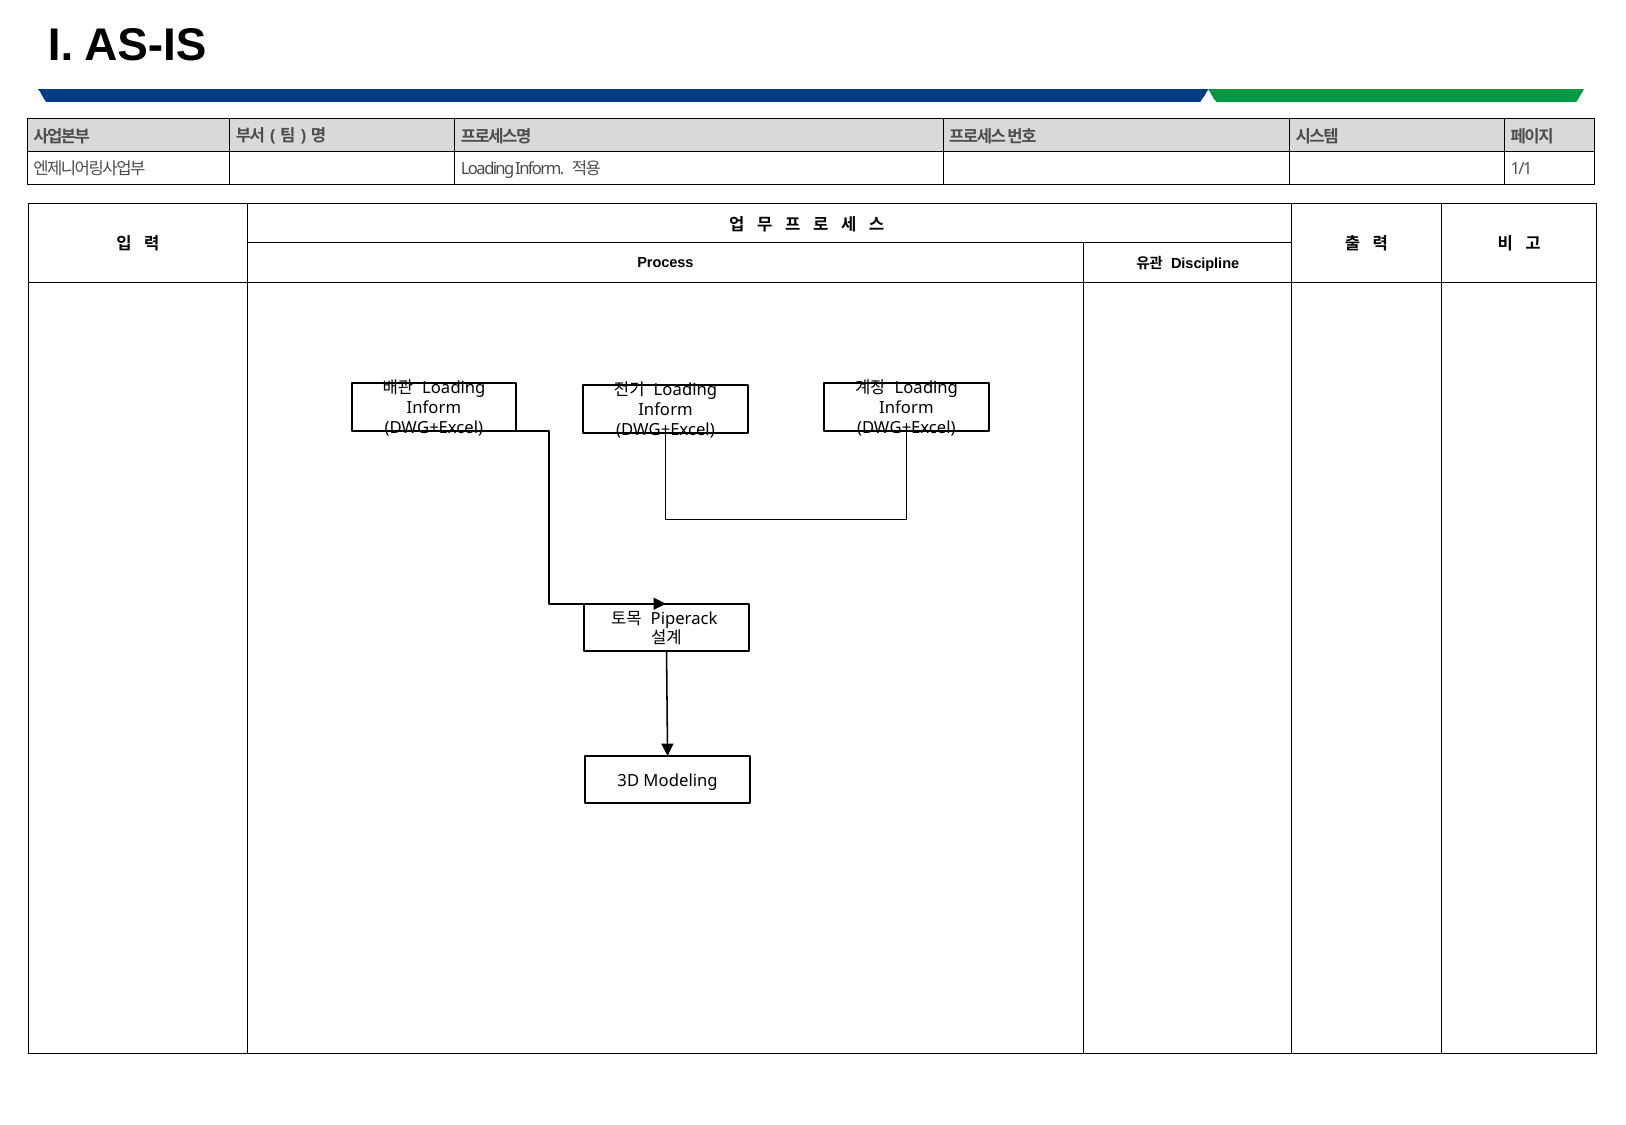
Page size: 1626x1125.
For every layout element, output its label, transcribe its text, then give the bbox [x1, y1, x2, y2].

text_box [462, 400, 636, 635]
table_header 프로세스 번호 [944, 119, 1289, 151]
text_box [665, 430, 907, 518]
table_cell Loading Inform. 적용 [455, 152, 943, 184]
table_cell [1290, 152, 1504, 184]
table_header 시스템 [1290, 119, 1504, 151]
text_box 토목 Piperack 설계 [582, 602, 751, 653]
picture [38, 90, 1584, 102]
text_box 전기 Loading Inform (DWG+Excel) [581, 383, 750, 435]
table_header 프로세스명 [455, 119, 943, 151]
table_cell 1/1 [1505, 152, 1594, 184]
table_header 입력 [29, 204, 247, 282]
table_header 사업본부 [28, 119, 229, 151]
table_header 업무프로세스 [248, 204, 1291, 242]
table_cell [248, 283, 1083, 1053]
table_cell [230, 152, 454, 184]
text_box 3D Modeling [583, 754, 752, 805]
table_cell Process [248, 243, 1083, 282]
table_cell [1084, 283, 1291, 1053]
table_cell [1442, 283, 1596, 1053]
text_box 배관 Loading Inform (DWG+Excel) [350, 381, 518, 433]
table_header 부서(팀)명 [230, 119, 454, 151]
table_header 출력 [1292, 204, 1441, 282]
table_cell 엔제니어링사업부 [28, 152, 229, 184]
table_cell 유관 Discipline [1084, 243, 1291, 282]
table_header 비고 [1442, 204, 1596, 282]
table_cell [944, 152, 1289, 184]
table_header 페이지 [1505, 119, 1594, 151]
table_cell [29, 283, 247, 1053]
text_box I. AS-IS [32, 0, 1593, 90]
table_cell [1292, 283, 1441, 1053]
text_box 계장 Loading Inform (DWG+Excel) [822, 381, 991, 433]
